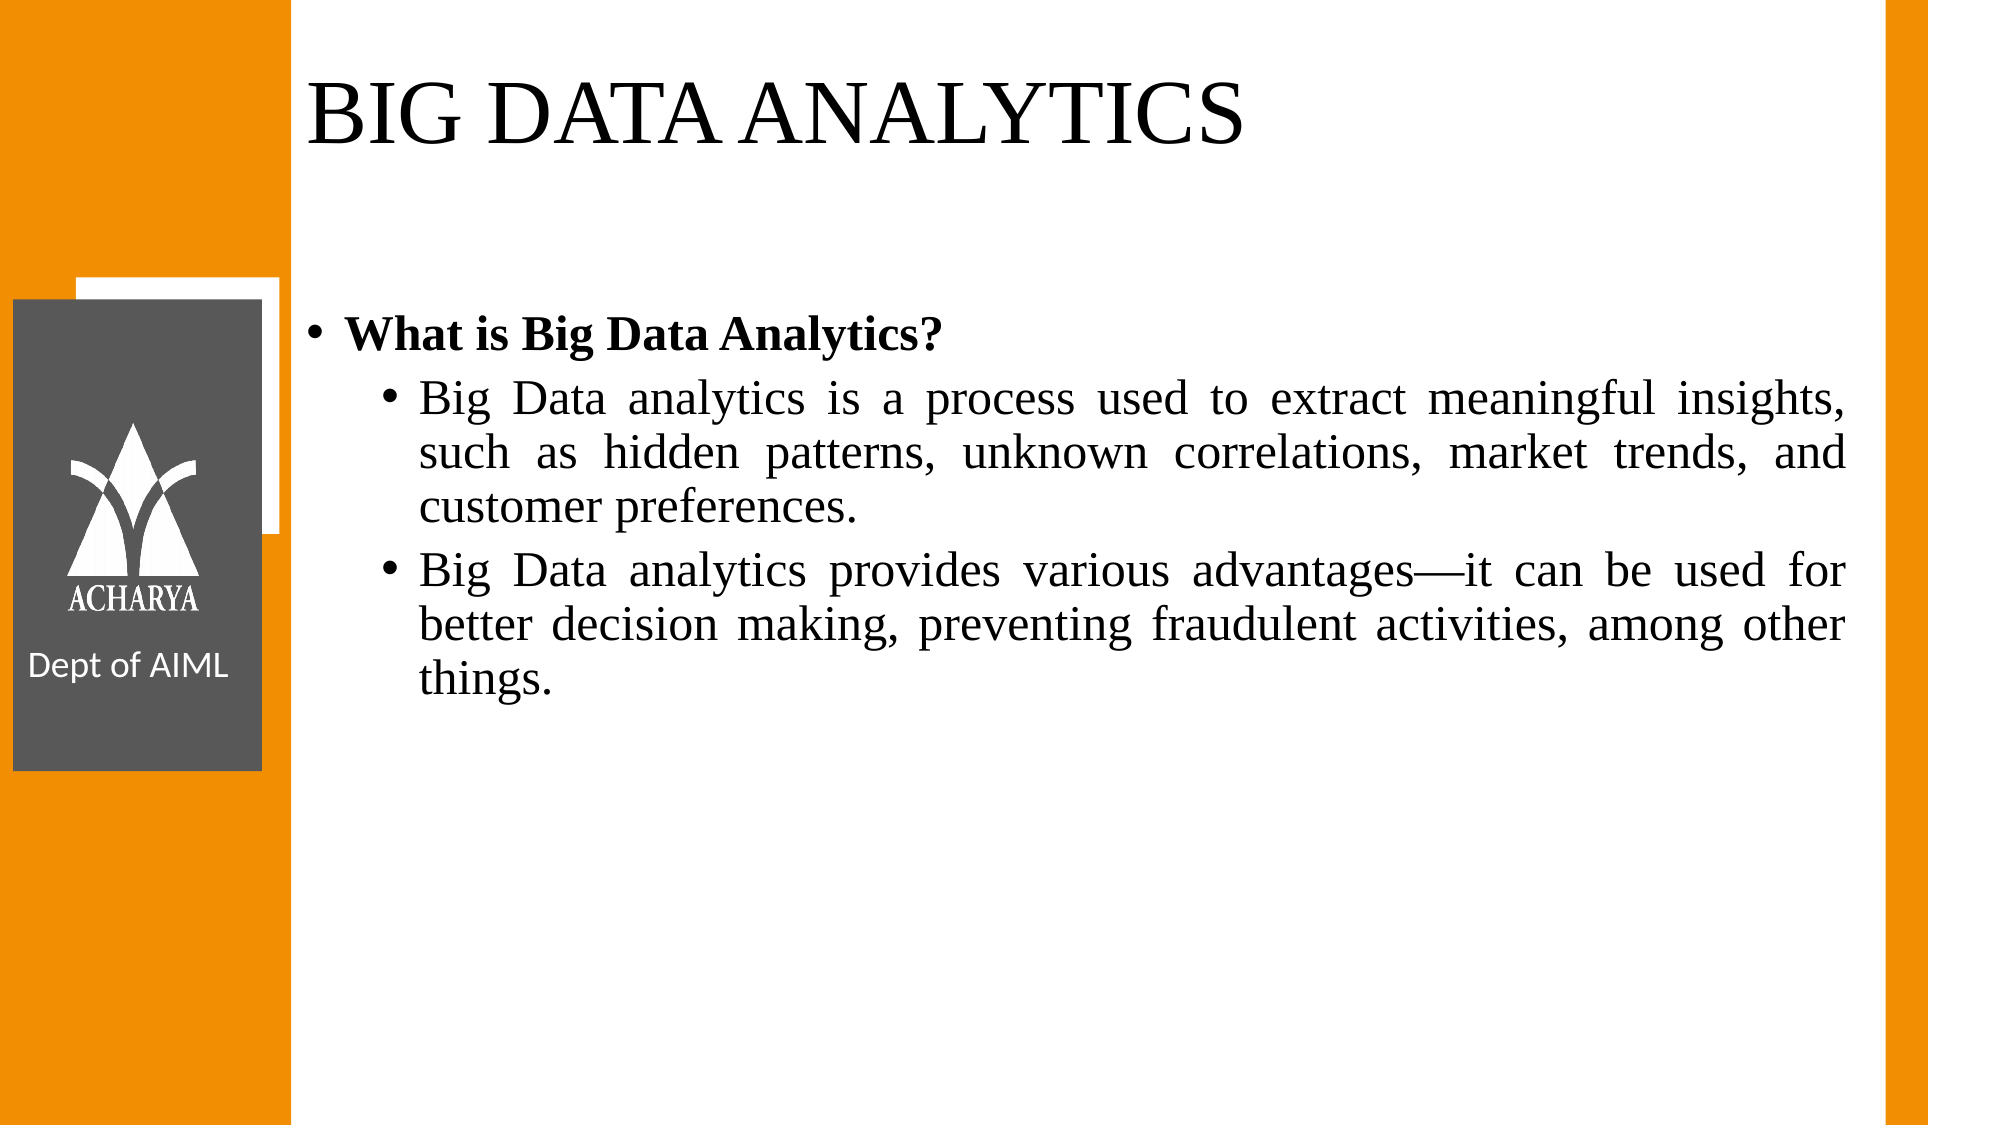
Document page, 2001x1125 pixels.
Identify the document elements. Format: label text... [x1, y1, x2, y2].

text_box [0, 0, 292, 1125]
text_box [13, 277, 280, 772]
text_box [1885, 0, 1928, 1125]
list What is Big Data Analytics? Big Data analytics is a process used to extract meaningful insights, such as hidden patterns, unknown correlations, market trends, and customer preferences. Big Data analytics provides various advantages—it can be used for better decision making, preventing fraudulent activities, among other things. [292, 299, 1863, 1125]
title BIG DATA ANALYTICS [292, 59, 1863, 278]
